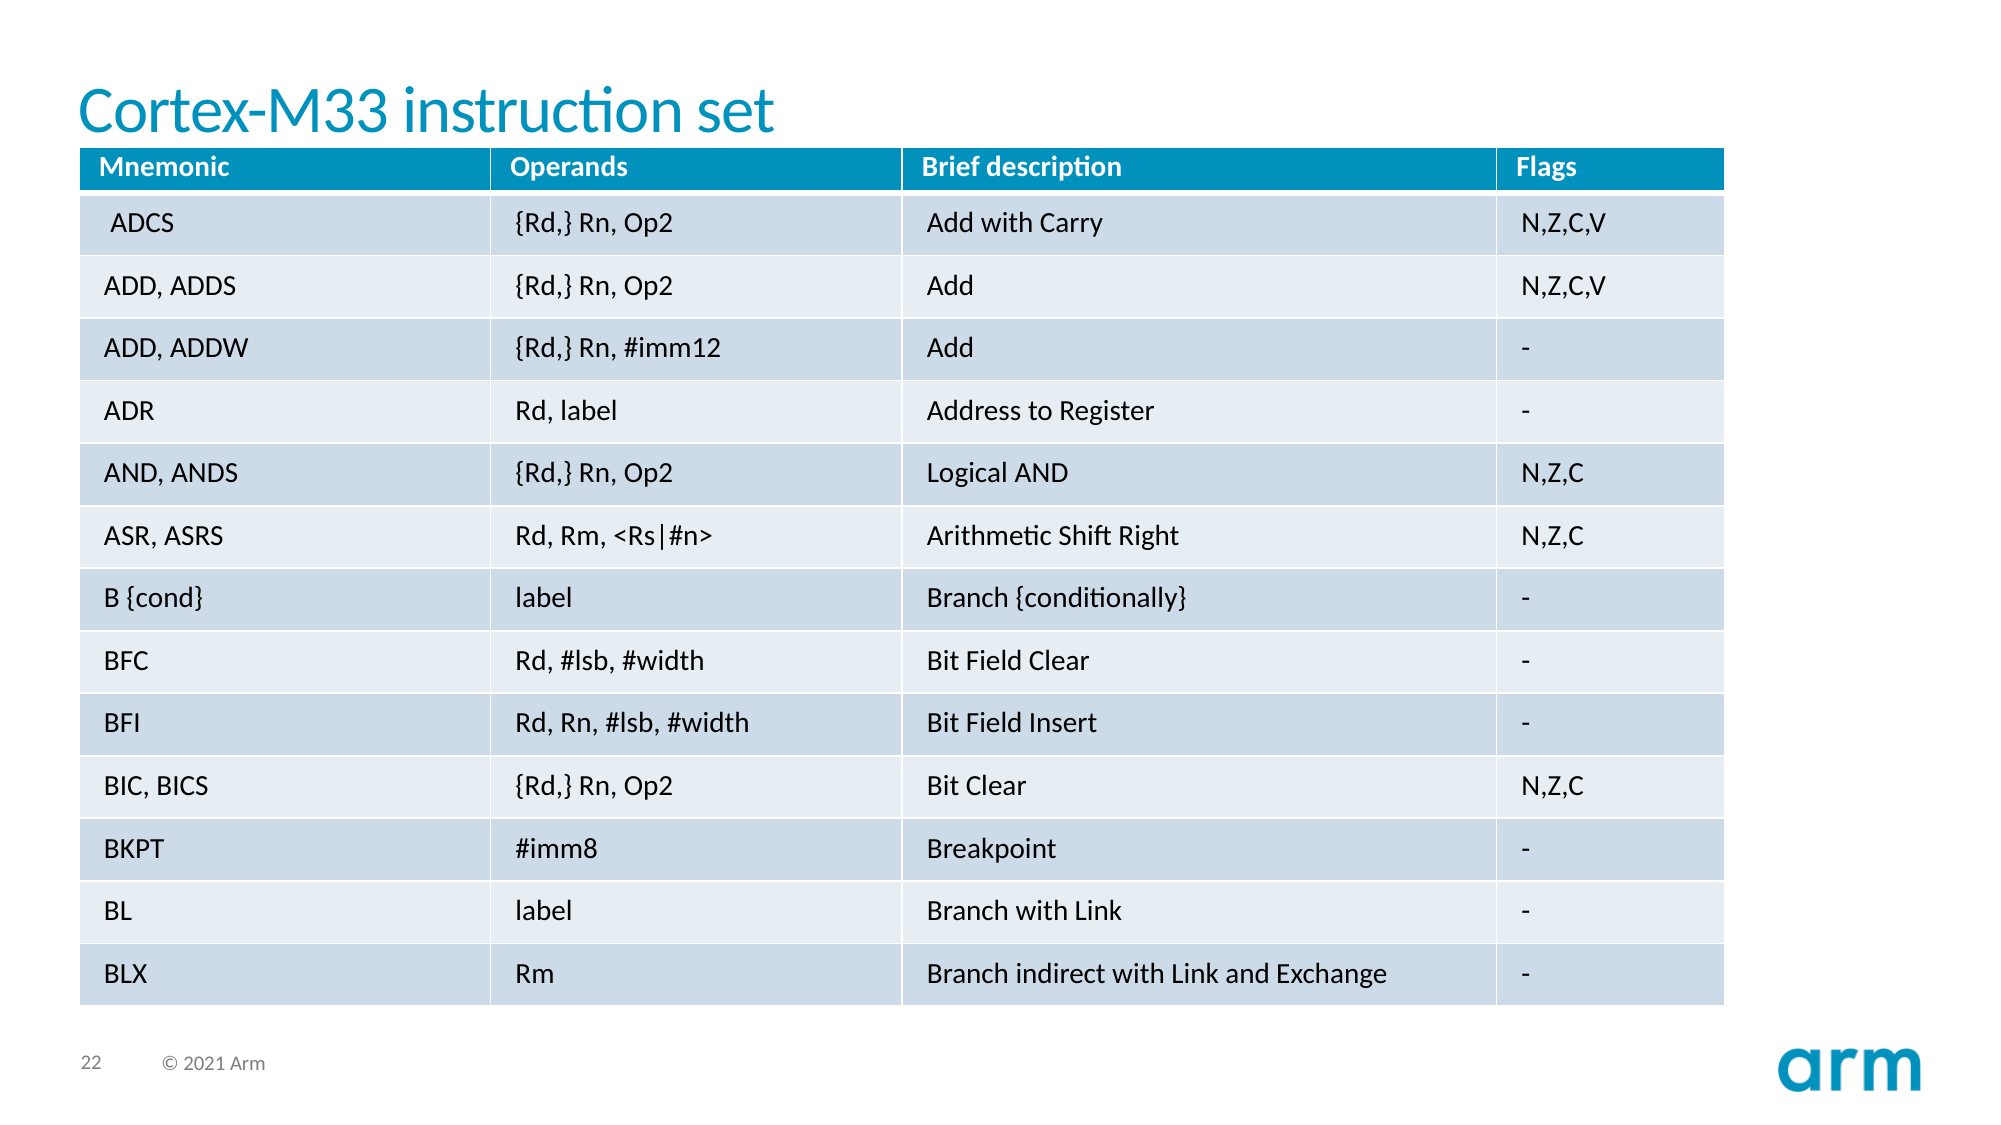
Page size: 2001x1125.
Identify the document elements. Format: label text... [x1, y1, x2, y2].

table_header Mnemonic [80, 148, 490, 190]
table_cell B {cond} [80, 569, 490, 630]
table_cell Bit Field Clear [903, 632, 1496, 692]
table_header Operands [491, 148, 901, 190]
table_cell BFC [80, 632, 490, 692]
table_cell label [491, 569, 901, 630]
table_cell Rd, Rn, #lsb, #width [491, 694, 901, 755]
title Cortex-M33 instruction set [78, 78, 1922, 186]
table_cell - [1497, 694, 1724, 755]
table_cell - [1497, 632, 1724, 692]
table_cell BLX [80, 944, 490, 1005]
table_cell Arithmetic Shift Right [903, 507, 1496, 567]
table_cell Rd, #lsb, #width [491, 632, 901, 692]
table_cell {Rd,} Rn, Op2 [491, 196, 901, 255]
table_cell Address to Register [903, 381, 1496, 442]
table_cell Rm [491, 944, 901, 1005]
table_cell - [1497, 319, 1724, 380]
table_cell Logical AND [903, 444, 1496, 505]
table_cell BIC, BICS [80, 757, 490, 817]
table_cell - [1497, 381, 1724, 442]
table_cell - [1497, 944, 1724, 1005]
table_cell N,Z,C,V [1497, 196, 1724, 255]
table_cell BFI [80, 694, 490, 755]
table_header Flags [1497, 148, 1724, 190]
table_cell #imm8 [491, 819, 901, 880]
table_cell - [1497, 882, 1724, 943]
table_cell label [491, 882, 901, 943]
table_cell Bit Clear [903, 757, 1496, 817]
table_cell ADR [80, 381, 490, 442]
picture [1777, 1047, 1922, 1093]
table_cell Branch with Link [903, 882, 1496, 943]
table_cell BL [80, 882, 490, 943]
table_cell Breakpoint [903, 819, 1496, 880]
table_cell {Rd,} Rn, Op2 [491, 757, 901, 817]
table_header Brief description [903, 148, 1496, 190]
table_cell ADD, ADDW [80, 319, 490, 380]
table_cell ASR, ASRS [80, 507, 490, 567]
table_cell AND, ANDS [80, 444, 490, 505]
table_cell Rd, Rm, <Rs|#n> [491, 507, 901, 567]
table_cell Branch {conditionally} [903, 569, 1496, 630]
table_cell {Rd,} Rn, #imm12 [491, 319, 901, 380]
table_cell BKPT [80, 819, 490, 880]
table_cell N,Z,C [1497, 757, 1724, 817]
table_cell ADCS [80, 196, 490, 255]
table_cell {Rd,} Rn, Op2 [491, 444, 901, 505]
table_cell - [1497, 819, 1724, 880]
table_cell Add with Carry [903, 196, 1496, 255]
table_cell N,Z,C,V [1497, 256, 1724, 317]
table_cell Bit Field Insert [903, 694, 1496, 755]
table_cell N,Z,C [1497, 507, 1724, 567]
table_cell Rd, label [491, 381, 901, 442]
table_cell - [1497, 569, 1724, 630]
table_cell Branch indirect with Link and Exchange [903, 944, 1496, 1005]
table_cell Add [903, 256, 1496, 317]
table_cell N,Z,C [1497, 444, 1724, 505]
table_cell ADD, ADDS [80, 256, 490, 317]
table_cell Add [903, 319, 1496, 380]
table_cell {Rd,} Rn, Op2 [491, 256, 901, 317]
